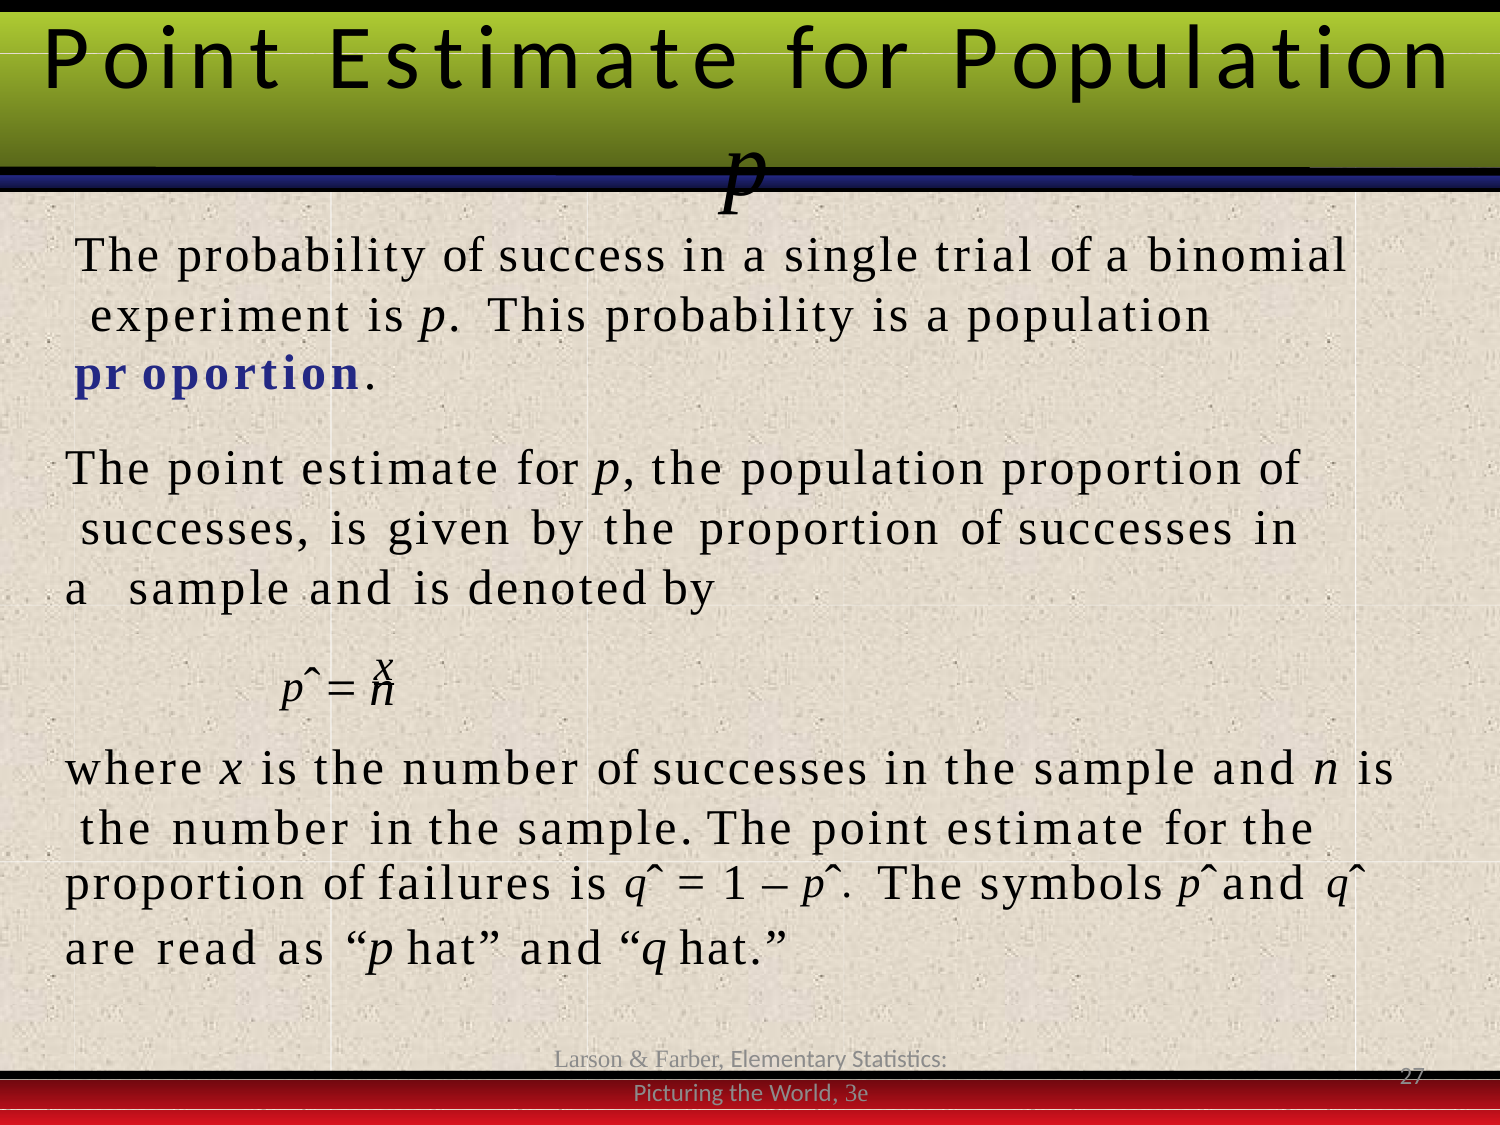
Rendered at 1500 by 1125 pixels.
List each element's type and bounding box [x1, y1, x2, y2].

footer [512, 975, 988, 1125]
text_box [0, 0, 1500, 1125]
slide_number [1074, 746, 1425, 1125]
title [36, 1, 1456, 214]
